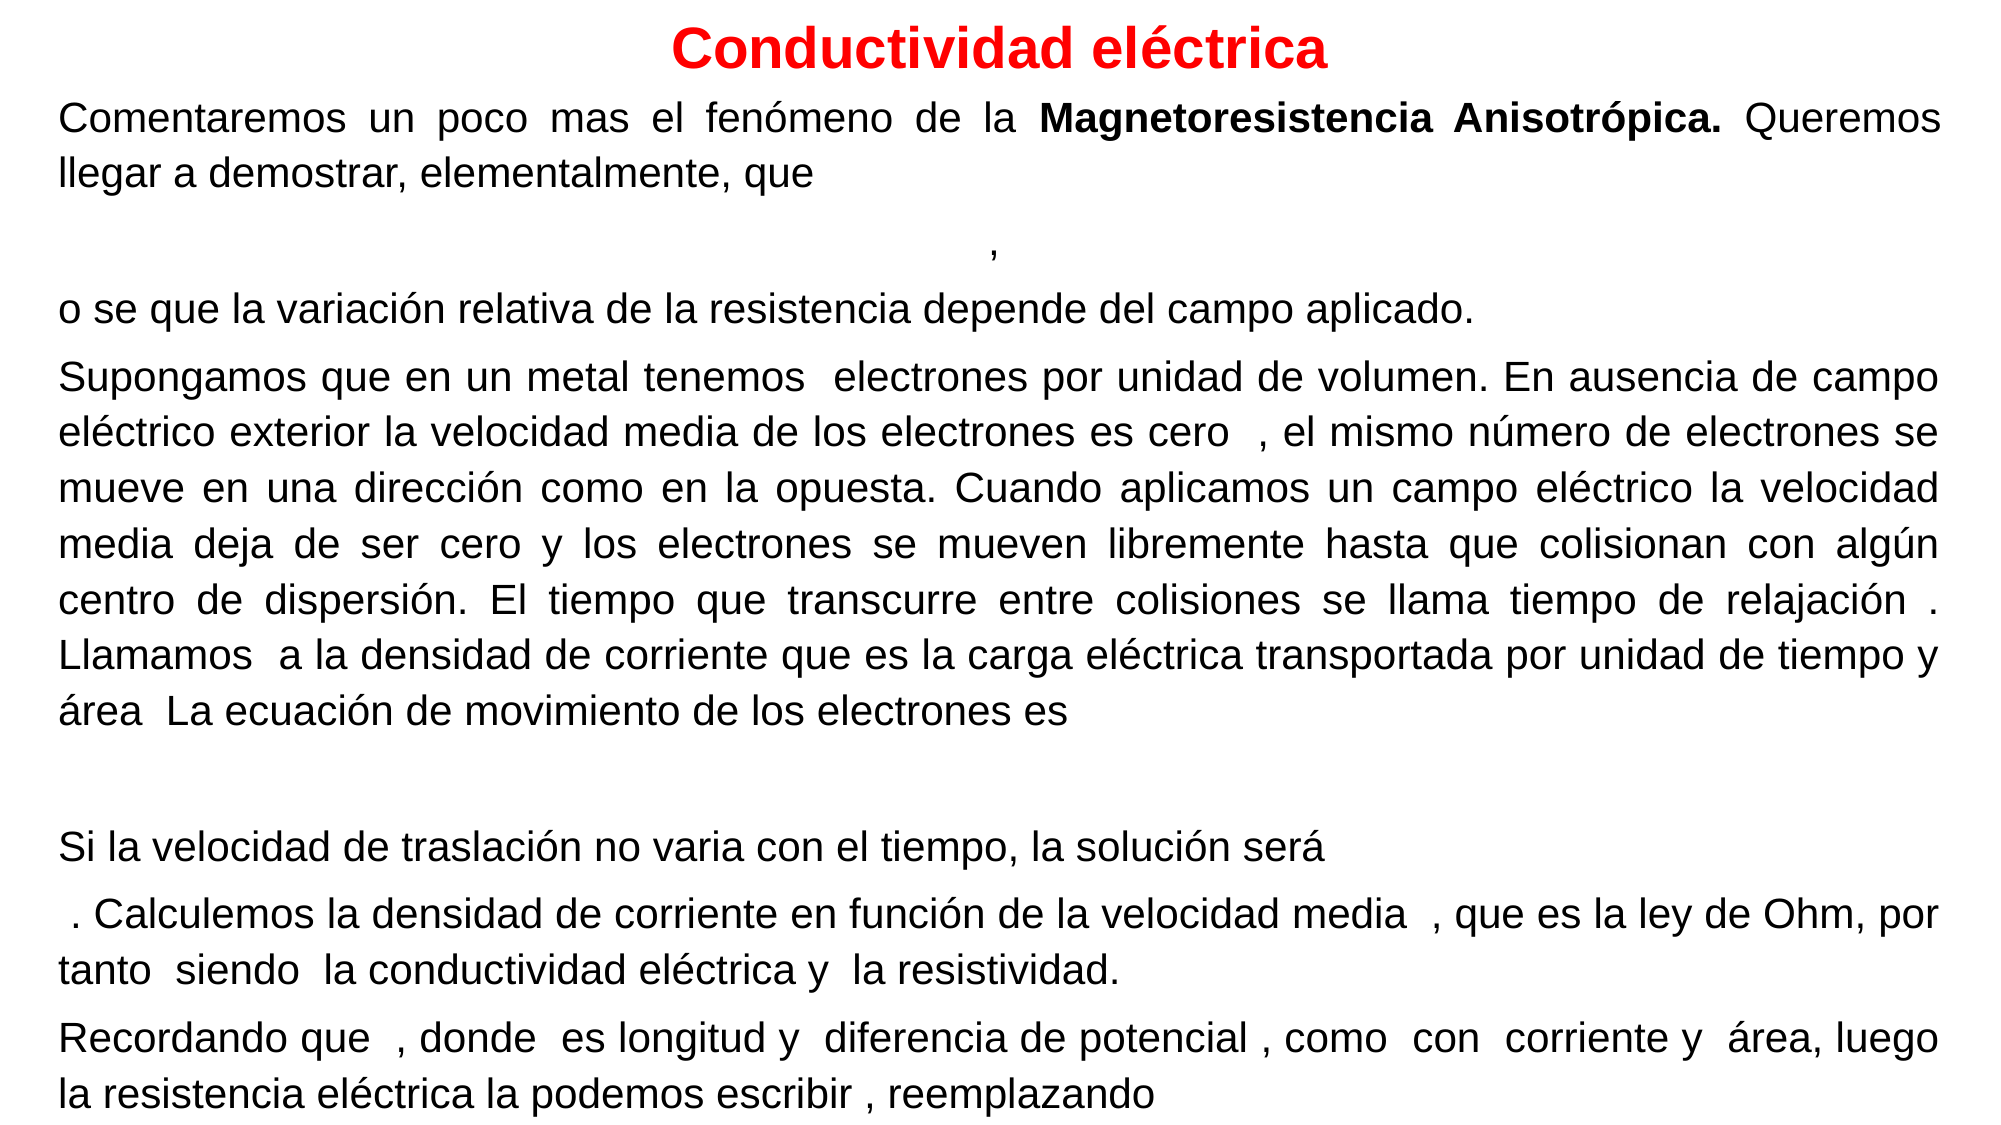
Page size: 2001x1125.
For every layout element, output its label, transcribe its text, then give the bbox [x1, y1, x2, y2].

title Conductividad eléctrica [137, 21, 1863, 78]
